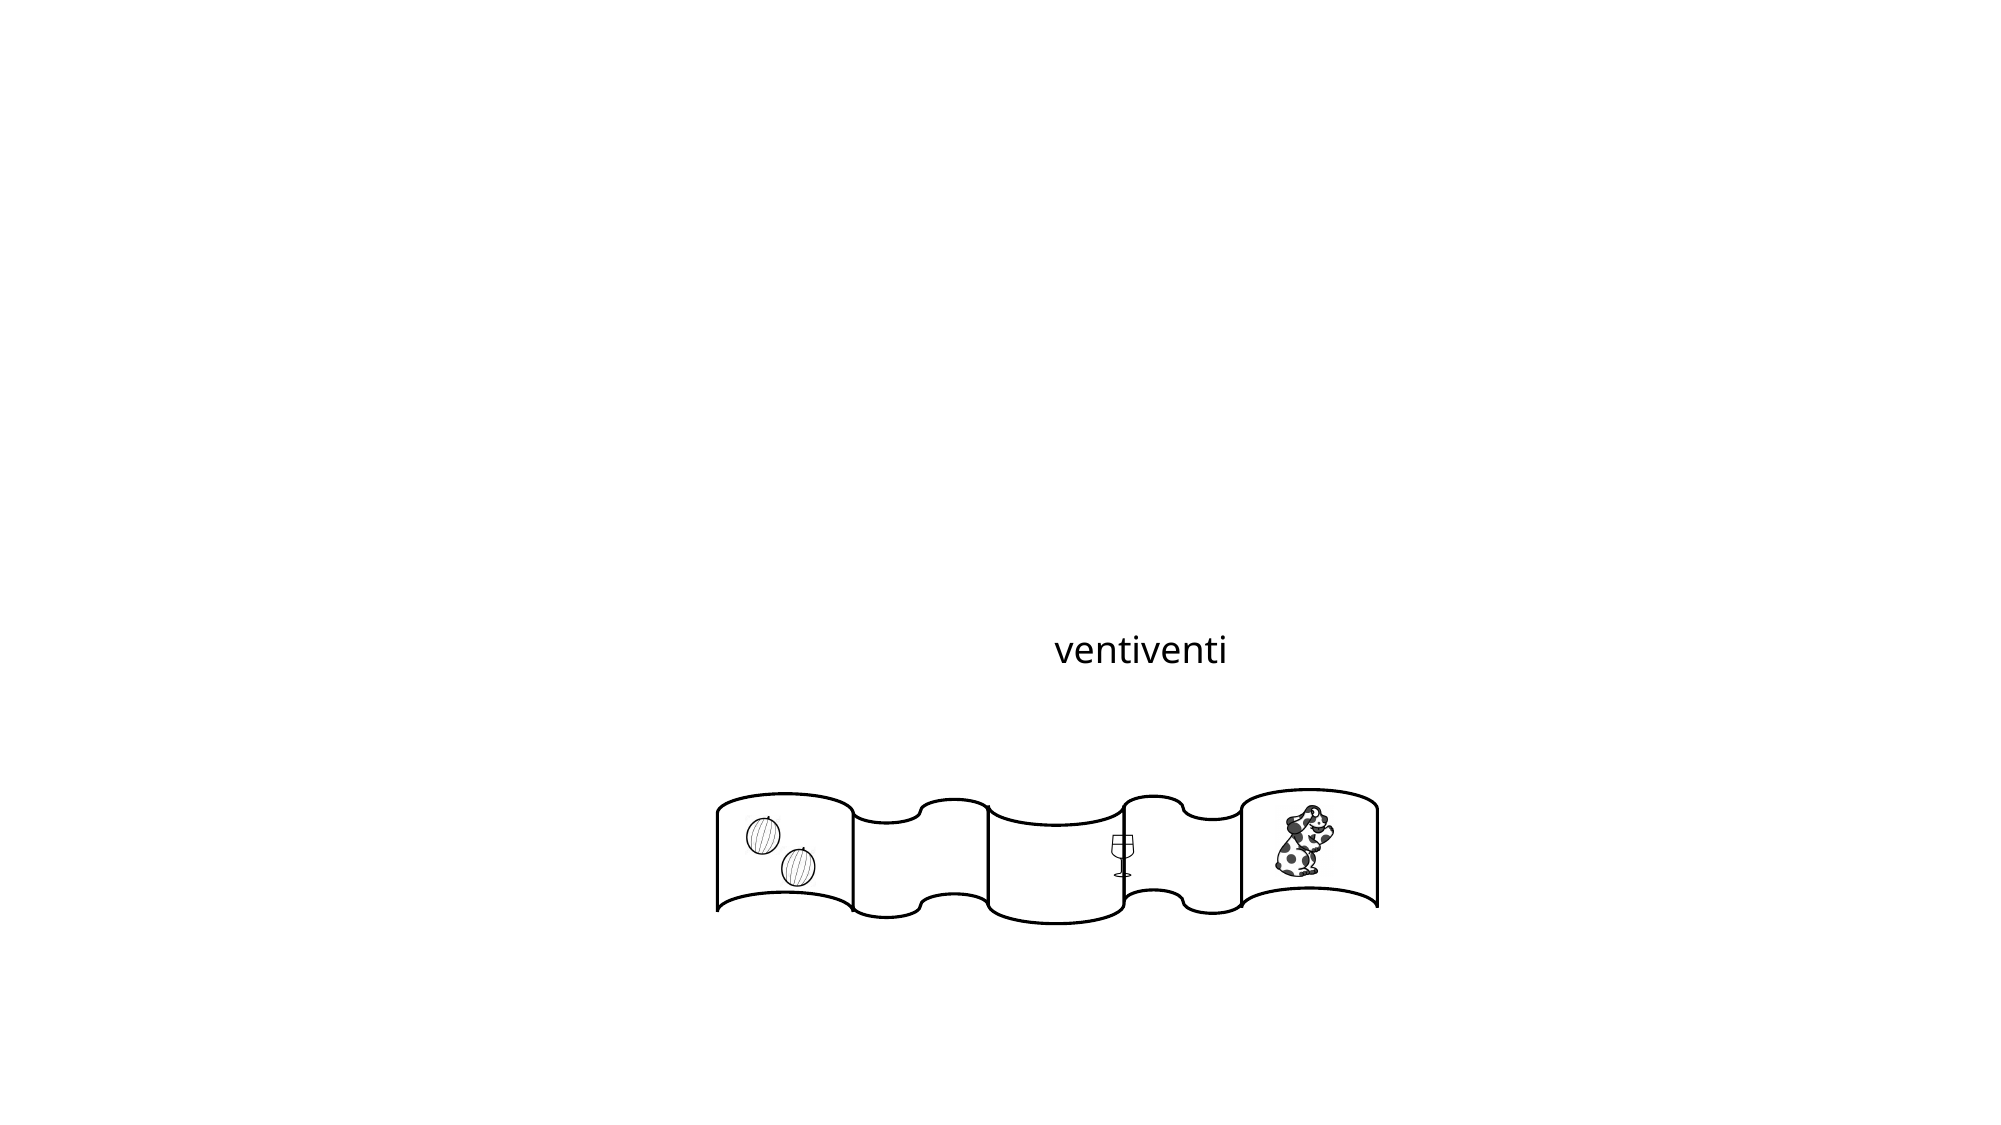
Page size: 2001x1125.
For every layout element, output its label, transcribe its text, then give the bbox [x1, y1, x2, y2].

text_box [854, 797, 987, 920]
text_box [1240, 788, 1379, 909]
text_box [986, 805, 1126, 926]
picture [744, 814, 816, 887]
text_box [1123, 794, 1240, 915]
text_box ventiventi [1039, 618, 1260, 678]
text_box [715, 792, 855, 913]
picture [1096, 828, 1149, 881]
picture [1274, 805, 1334, 877]
